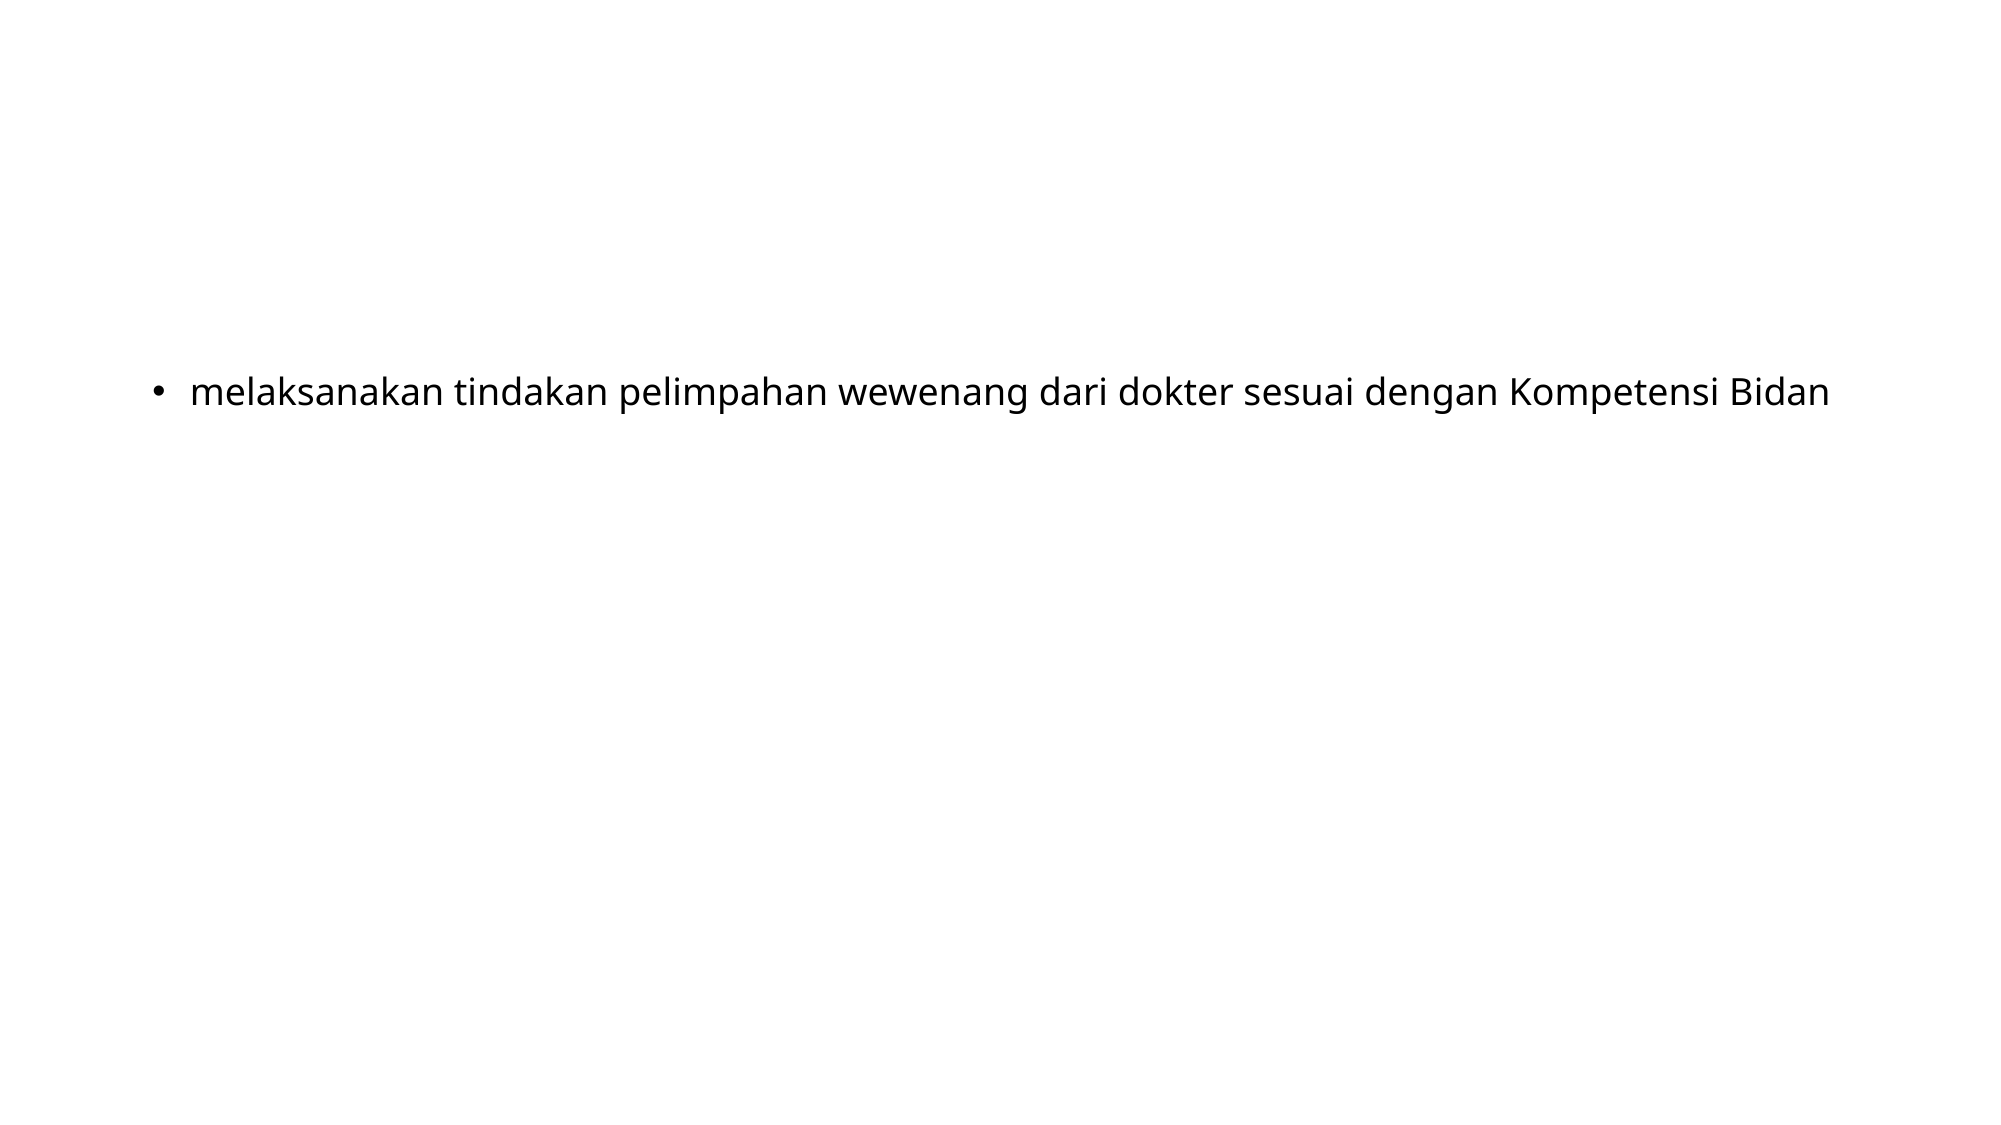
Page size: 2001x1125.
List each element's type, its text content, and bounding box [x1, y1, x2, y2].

list melaksanakan tindakan pelimpahan wewenang dari dokter sesuai dengan Kompetensi Bidan [137, 299, 1863, 1014]
